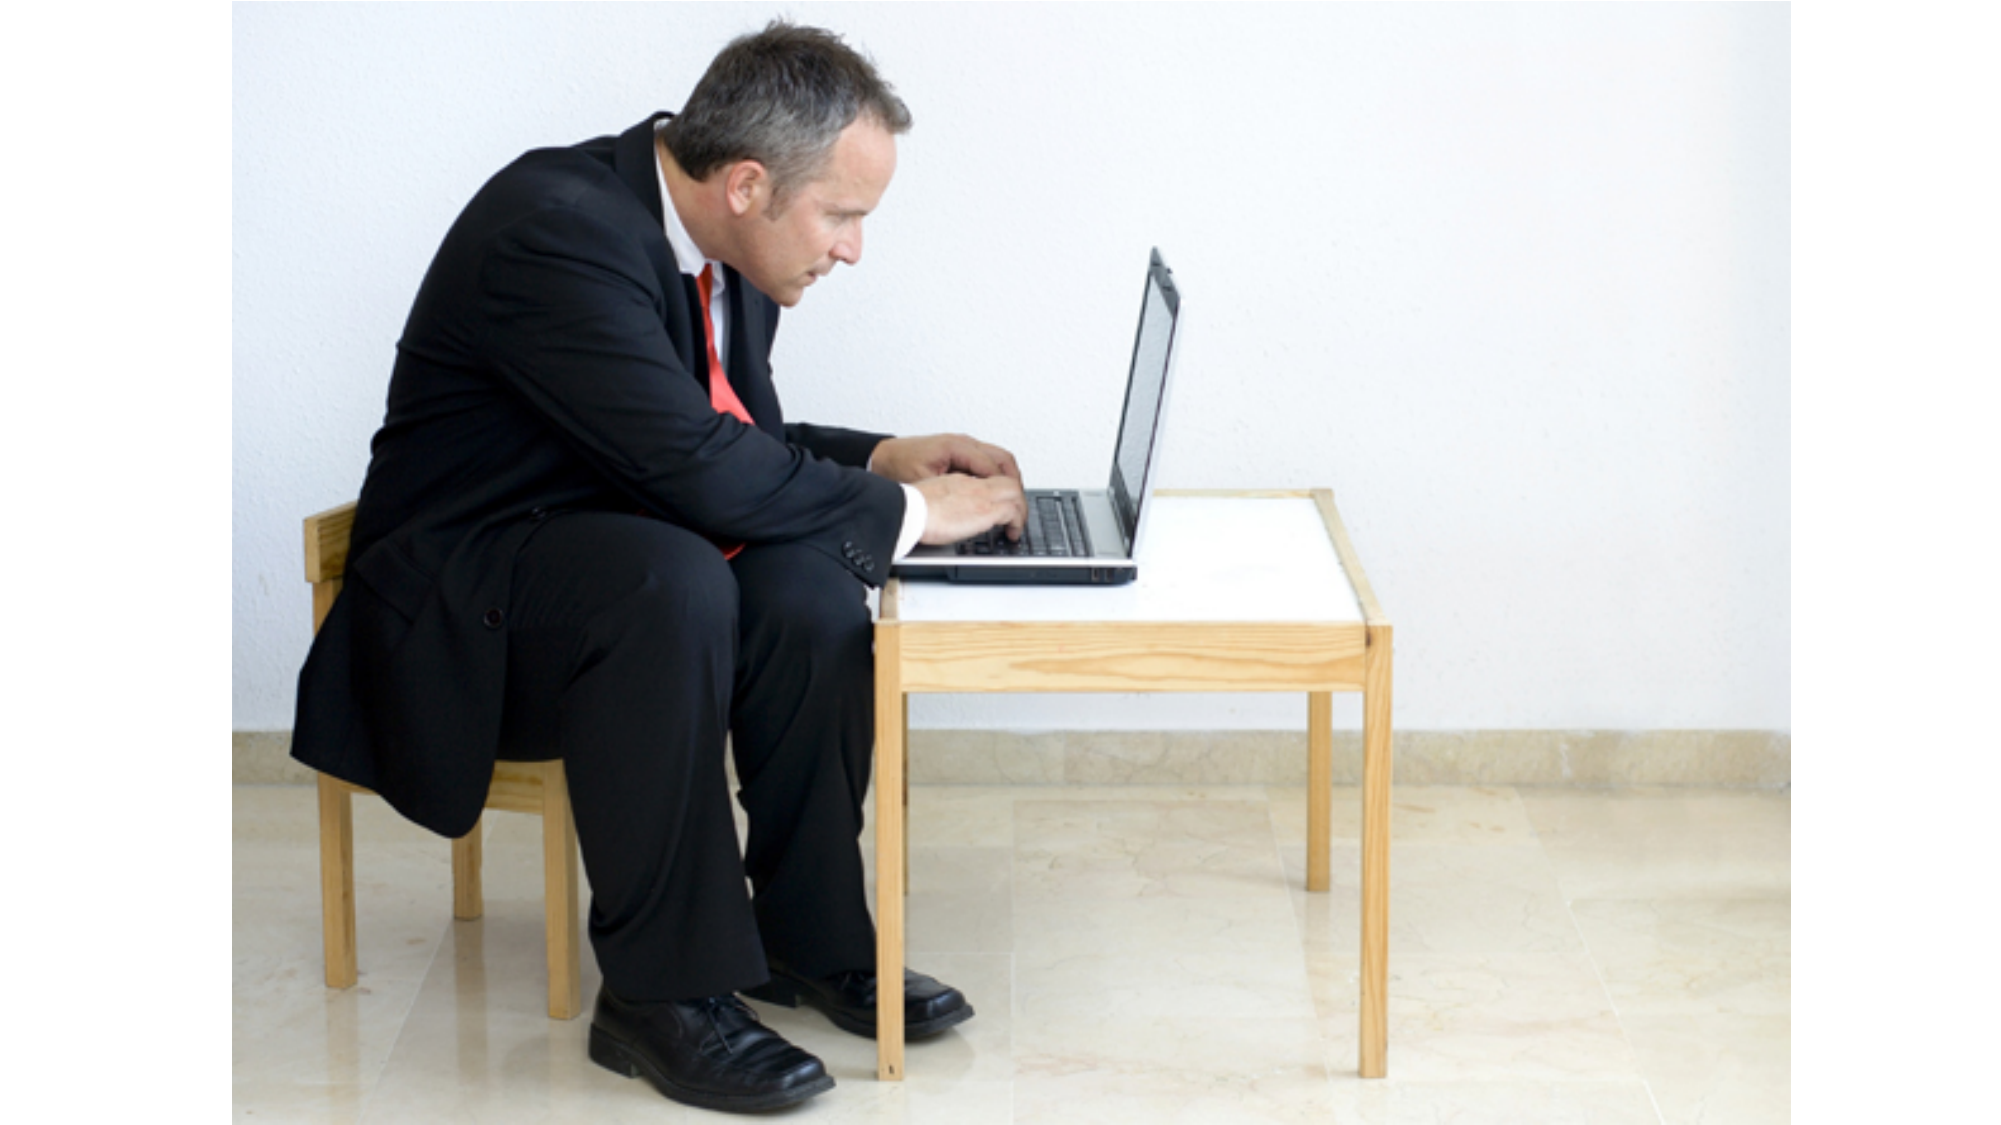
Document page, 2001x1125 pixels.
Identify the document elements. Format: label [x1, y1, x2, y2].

list [232, 1, 1791, 1125]
